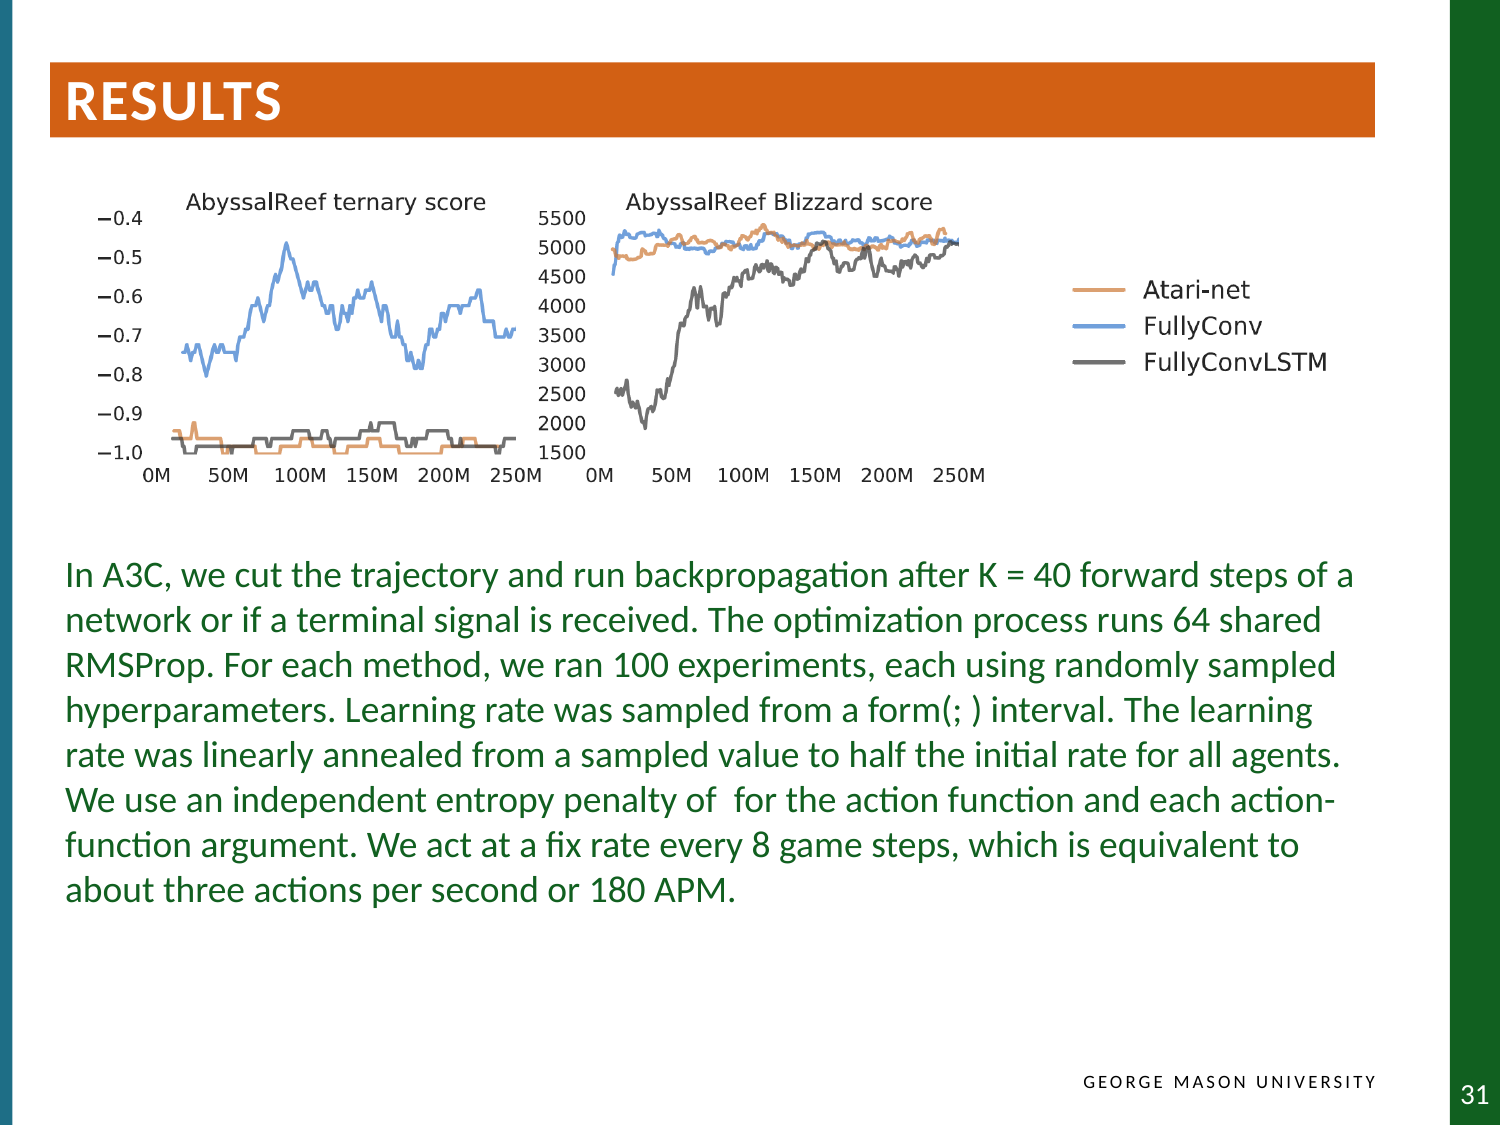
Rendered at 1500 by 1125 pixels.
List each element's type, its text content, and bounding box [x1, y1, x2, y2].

picture [1062, 273, 1338, 386]
picture [74, 176, 1006, 501]
list Results [50, 62, 1375, 138]
